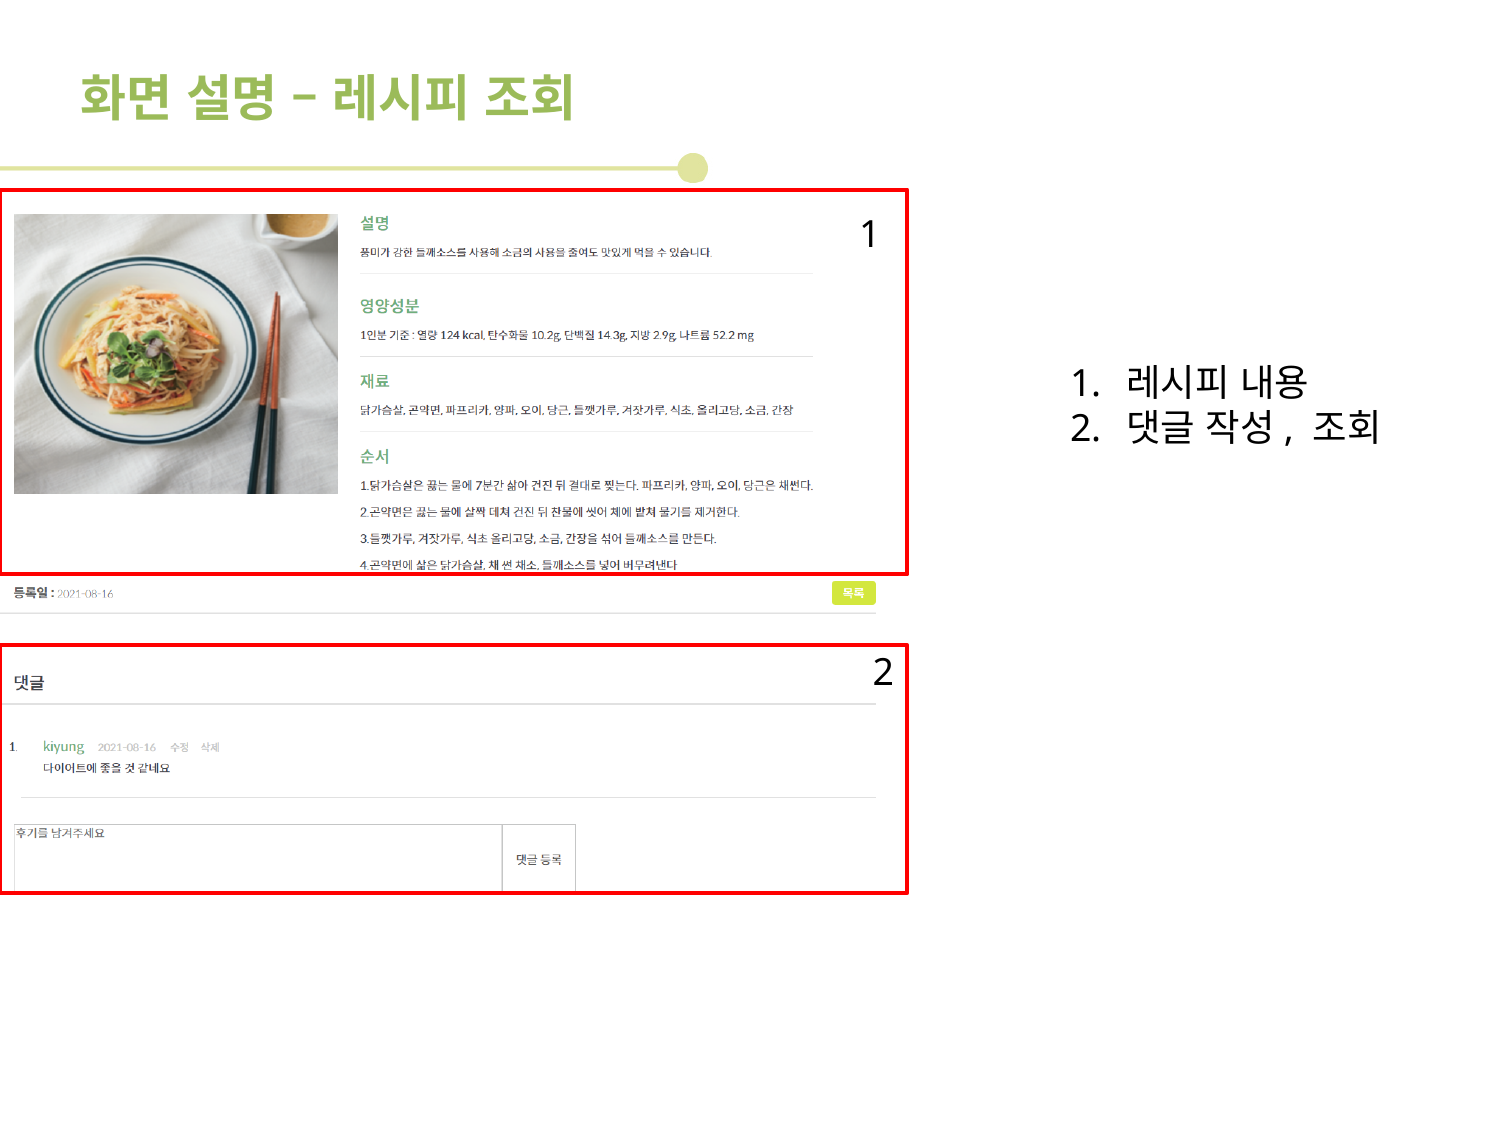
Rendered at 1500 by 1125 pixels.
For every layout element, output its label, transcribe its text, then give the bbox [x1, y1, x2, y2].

text_box [0, 188, 909, 207]
text_box 레시피 내용 댓글 작성, 조회 [1055, 351, 1465, 457]
title 화면 설명 – 레시피 조회 [64, 30, 1322, 162]
picture [0, 0, 1500, 1125]
